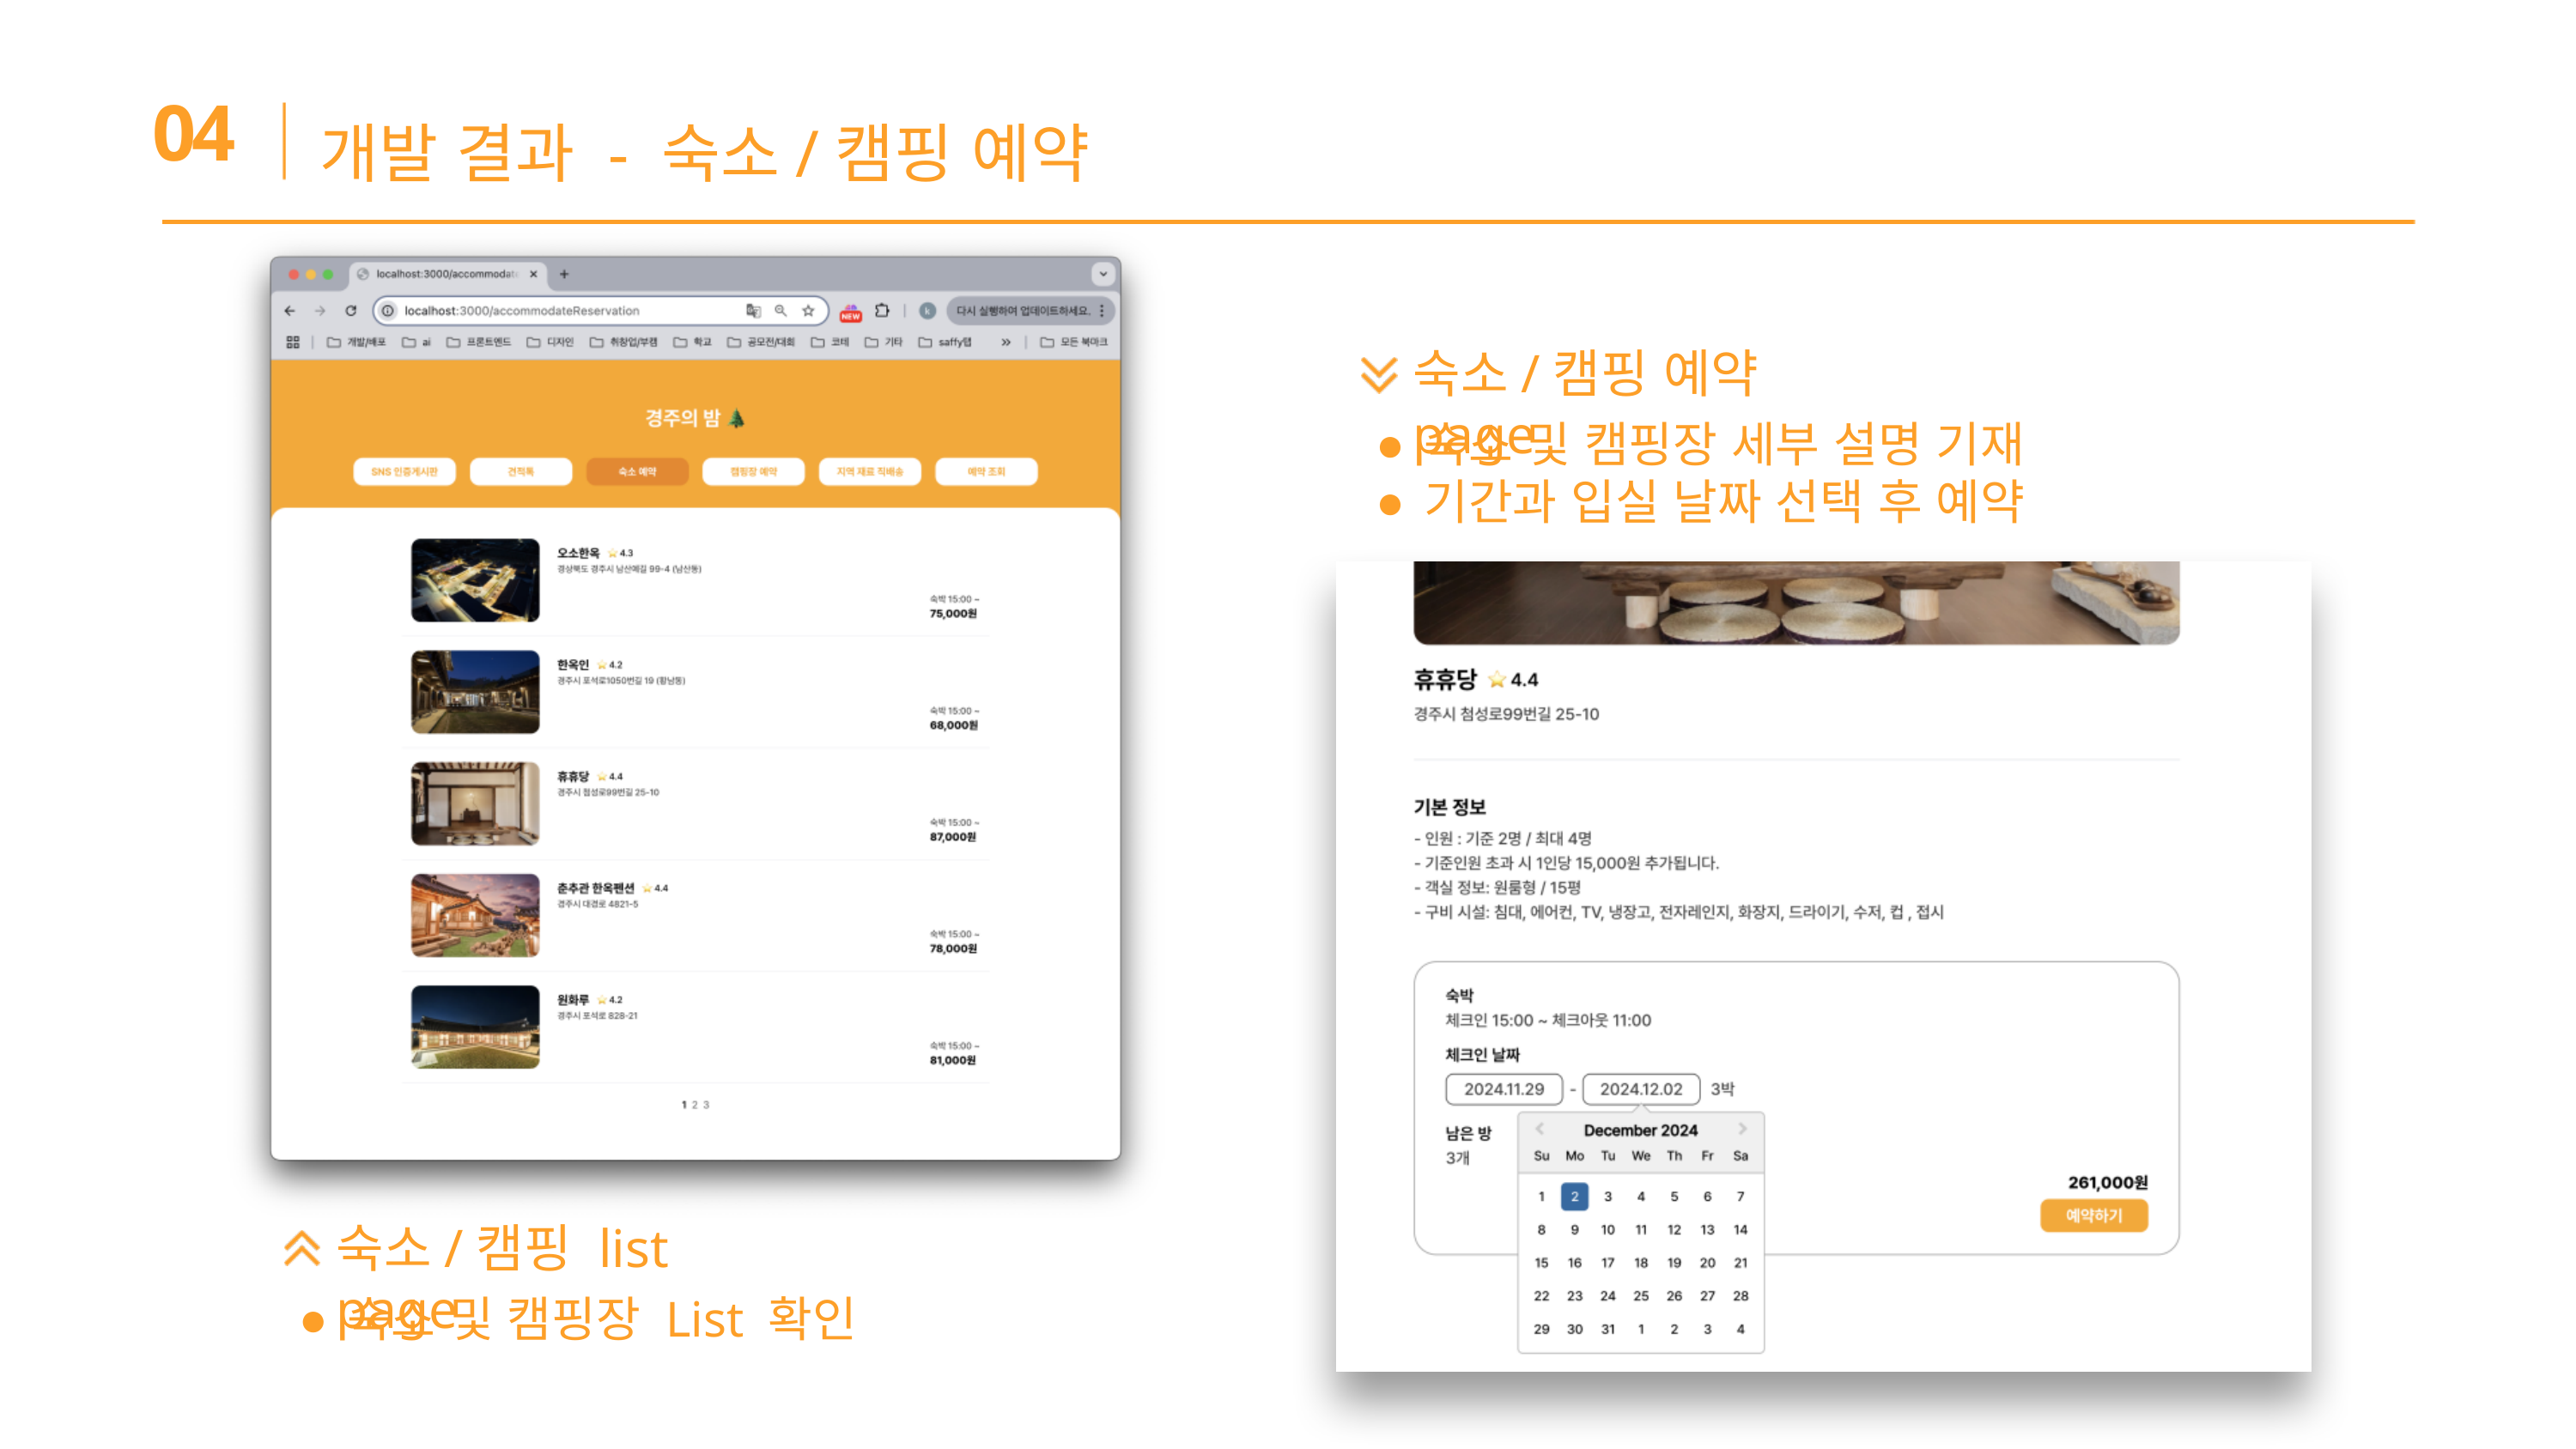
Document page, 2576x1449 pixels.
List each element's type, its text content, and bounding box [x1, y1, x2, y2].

picture [283, 1230, 321, 1267]
text_box 숙소 및 캠핑장 세부 설명 기재 기간과 입실 날짜 선택 후 예약 [1376, 416, 2099, 543]
text_box 04 [152, 103, 290, 180]
picture [1361, 357, 1398, 394]
text_box 숙소/캠핑 list page [336, 1231, 800, 1291]
picture [223, 225, 1169, 1224]
text_box 개발 결과 - 숙소/캠핑 예약 [319, 94, 1405, 185]
text_box 숙소 및 캠핑장 List 확인 [298, 1291, 870, 1360]
picture [245, 139, 323, 143]
text_box 숙소/캠핑 예약 page [1413, 343, 1877, 416]
picture [162, 219, 2415, 224]
picture [1335, 561, 2312, 1373]
